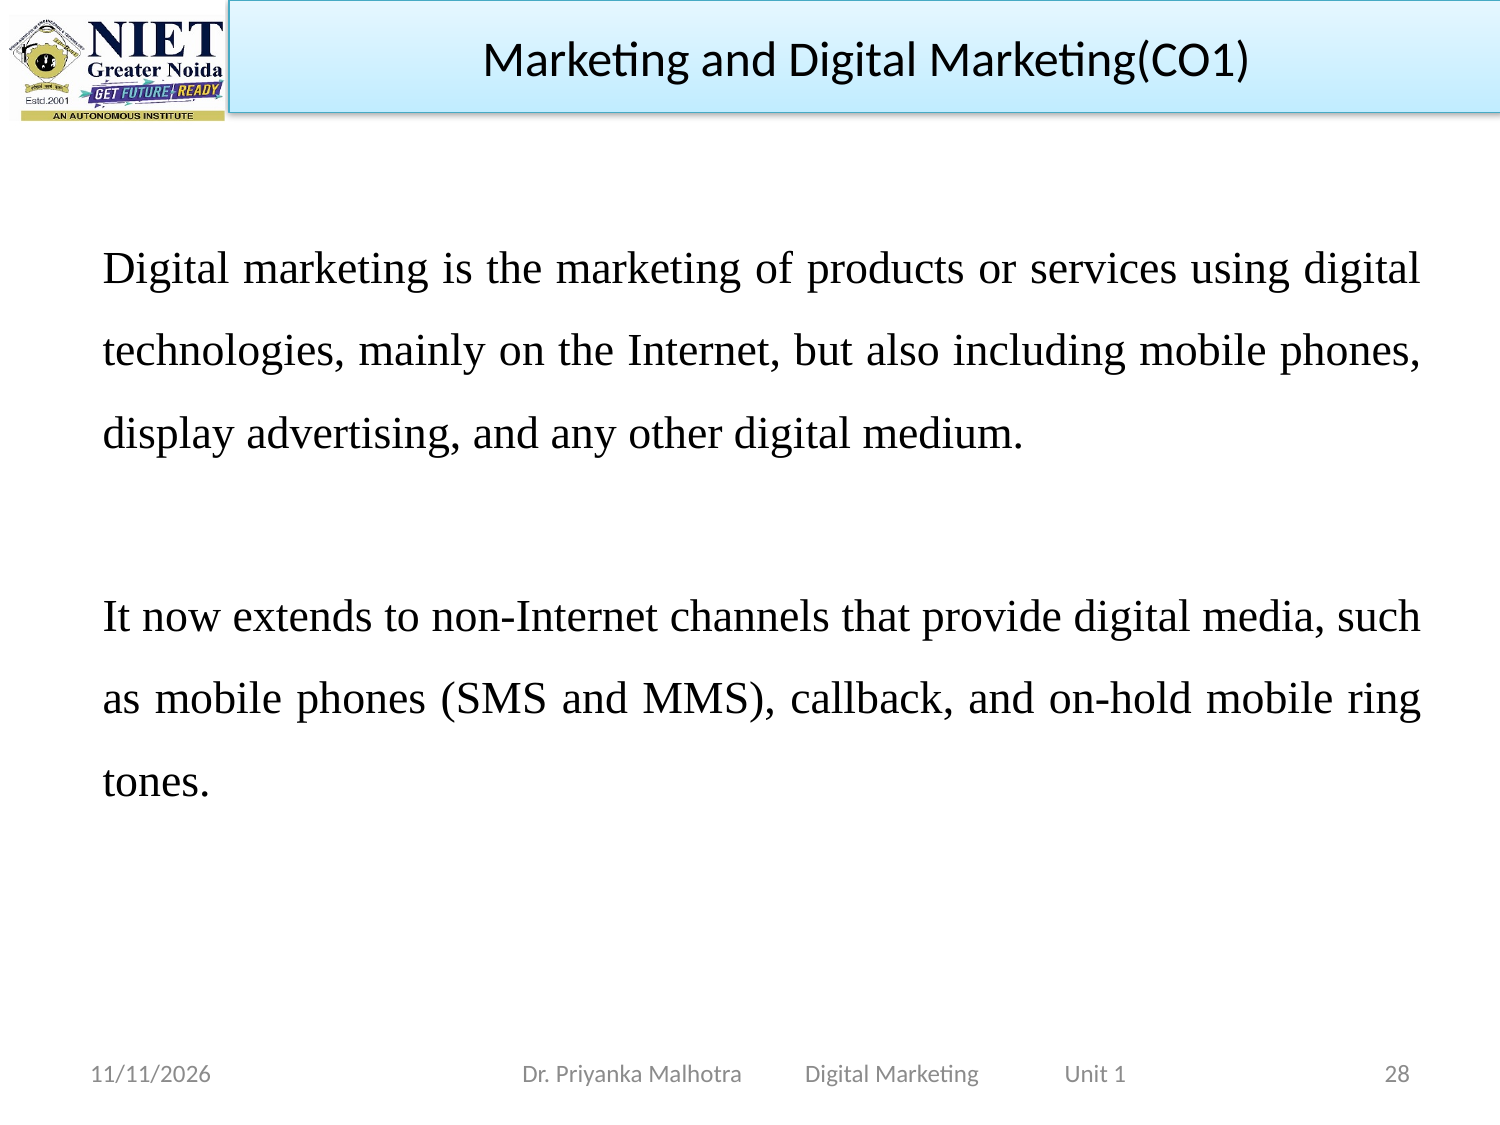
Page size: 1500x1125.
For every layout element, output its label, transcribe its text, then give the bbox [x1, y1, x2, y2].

footer Dr. Priyanka Malhotra Digital Marketing Unit 1 [412, 1042, 1074, 1103]
text_box Marketing and Digital Marketing(CO1) [228, 0, 1500, 113]
slide_number 28 [1074, 1042, 1425, 1103]
list Digital marketing is the marketing of products or services using digital technologies, mainly on the Internet, but also including mobile phones, display advertising, and any other digital medium. It now extends to non-Internet channels that provide digital media, such as mobile phones (SMS and MMS), callback, and on-hold mobile ring tones. [87, 202, 1438, 828]
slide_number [75, 1042, 412, 1103]
picture [9, 0, 226, 151]
